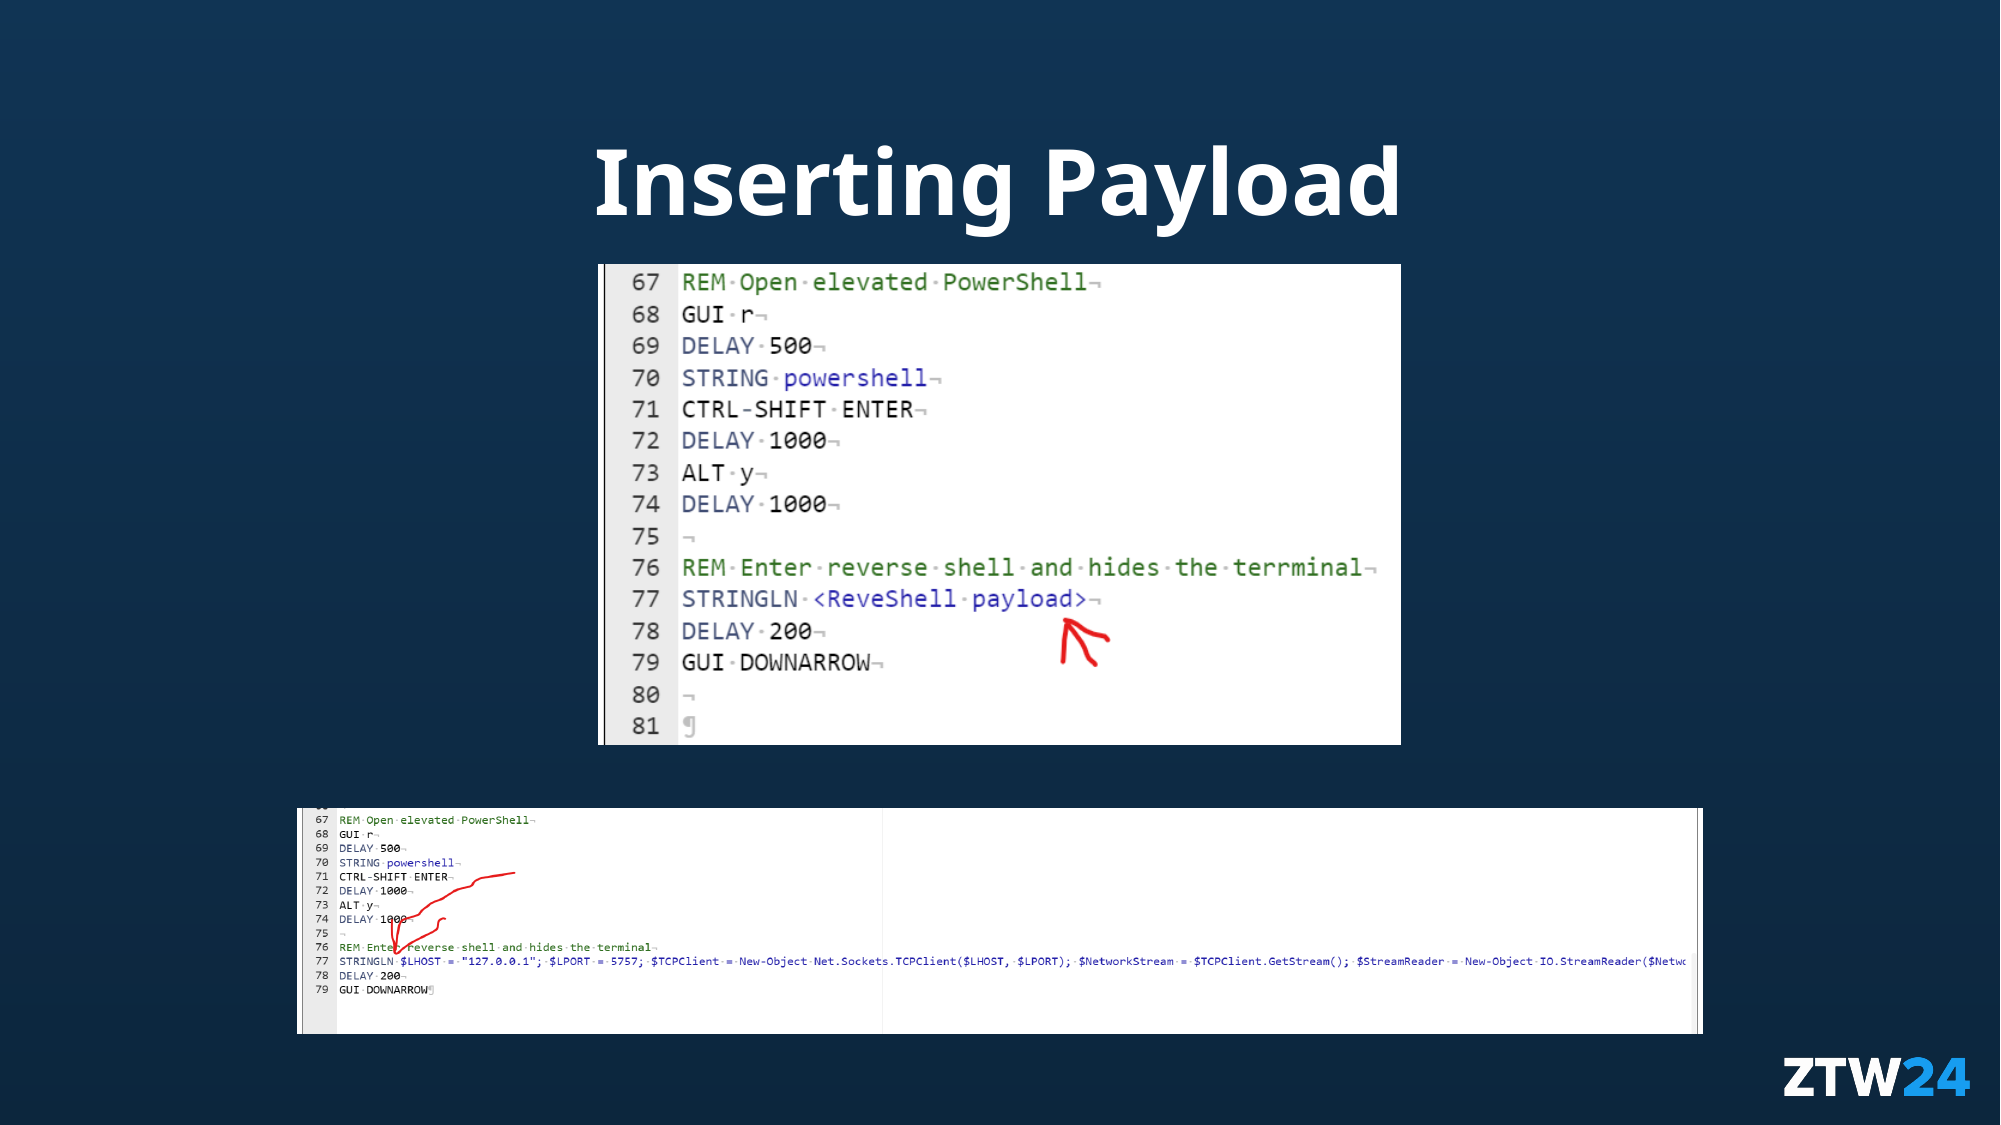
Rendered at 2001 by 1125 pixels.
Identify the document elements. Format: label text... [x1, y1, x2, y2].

picture [598, 264, 1401, 745]
title Inserting Payload [137, 76, 1863, 295]
picture [297, 808, 1703, 1034]
picture [1784, 1057, 1970, 1115]
